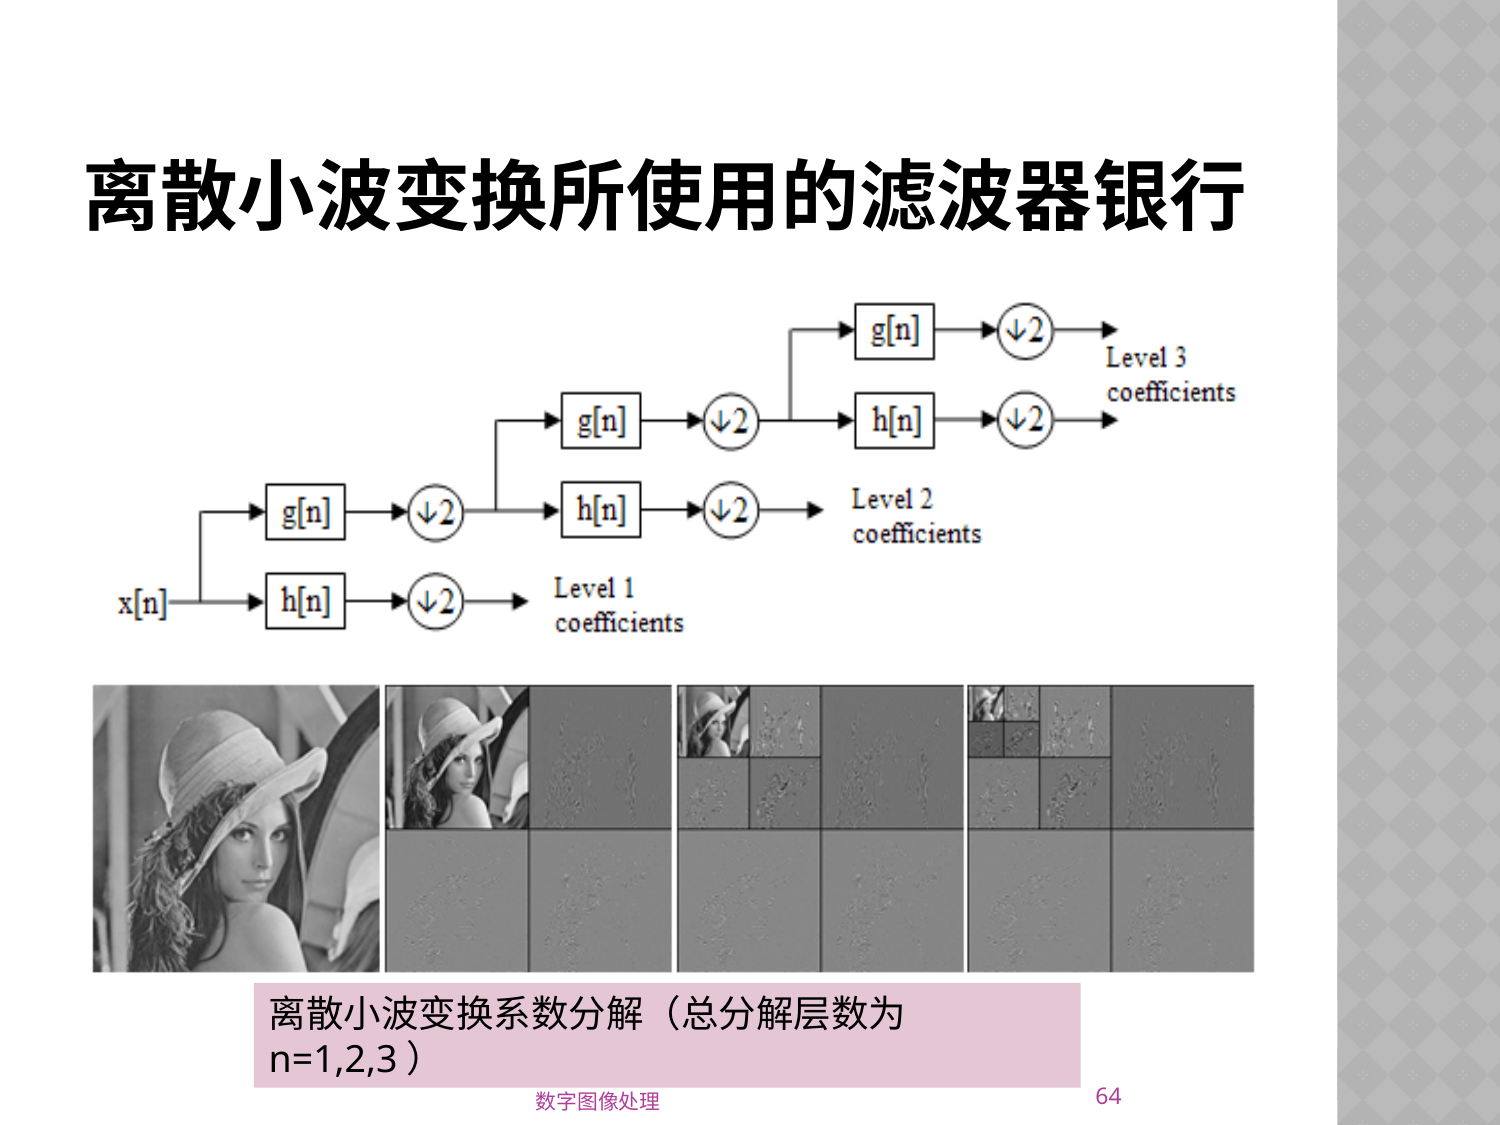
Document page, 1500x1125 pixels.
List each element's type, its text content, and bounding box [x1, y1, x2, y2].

title 离散小波变换所使用的滤波器银行 [75, 52, 1263, 240]
slide_number 64 [1025, 1075, 1122, 1113]
picture [88, 680, 1259, 979]
picture [88, 273, 1259, 670]
text_box 离散小波变换系数分解（总分解层数为n=1,2,3） [253, 988, 1081, 1088]
footer 数字图像处理 [75, 1075, 675, 1114]
